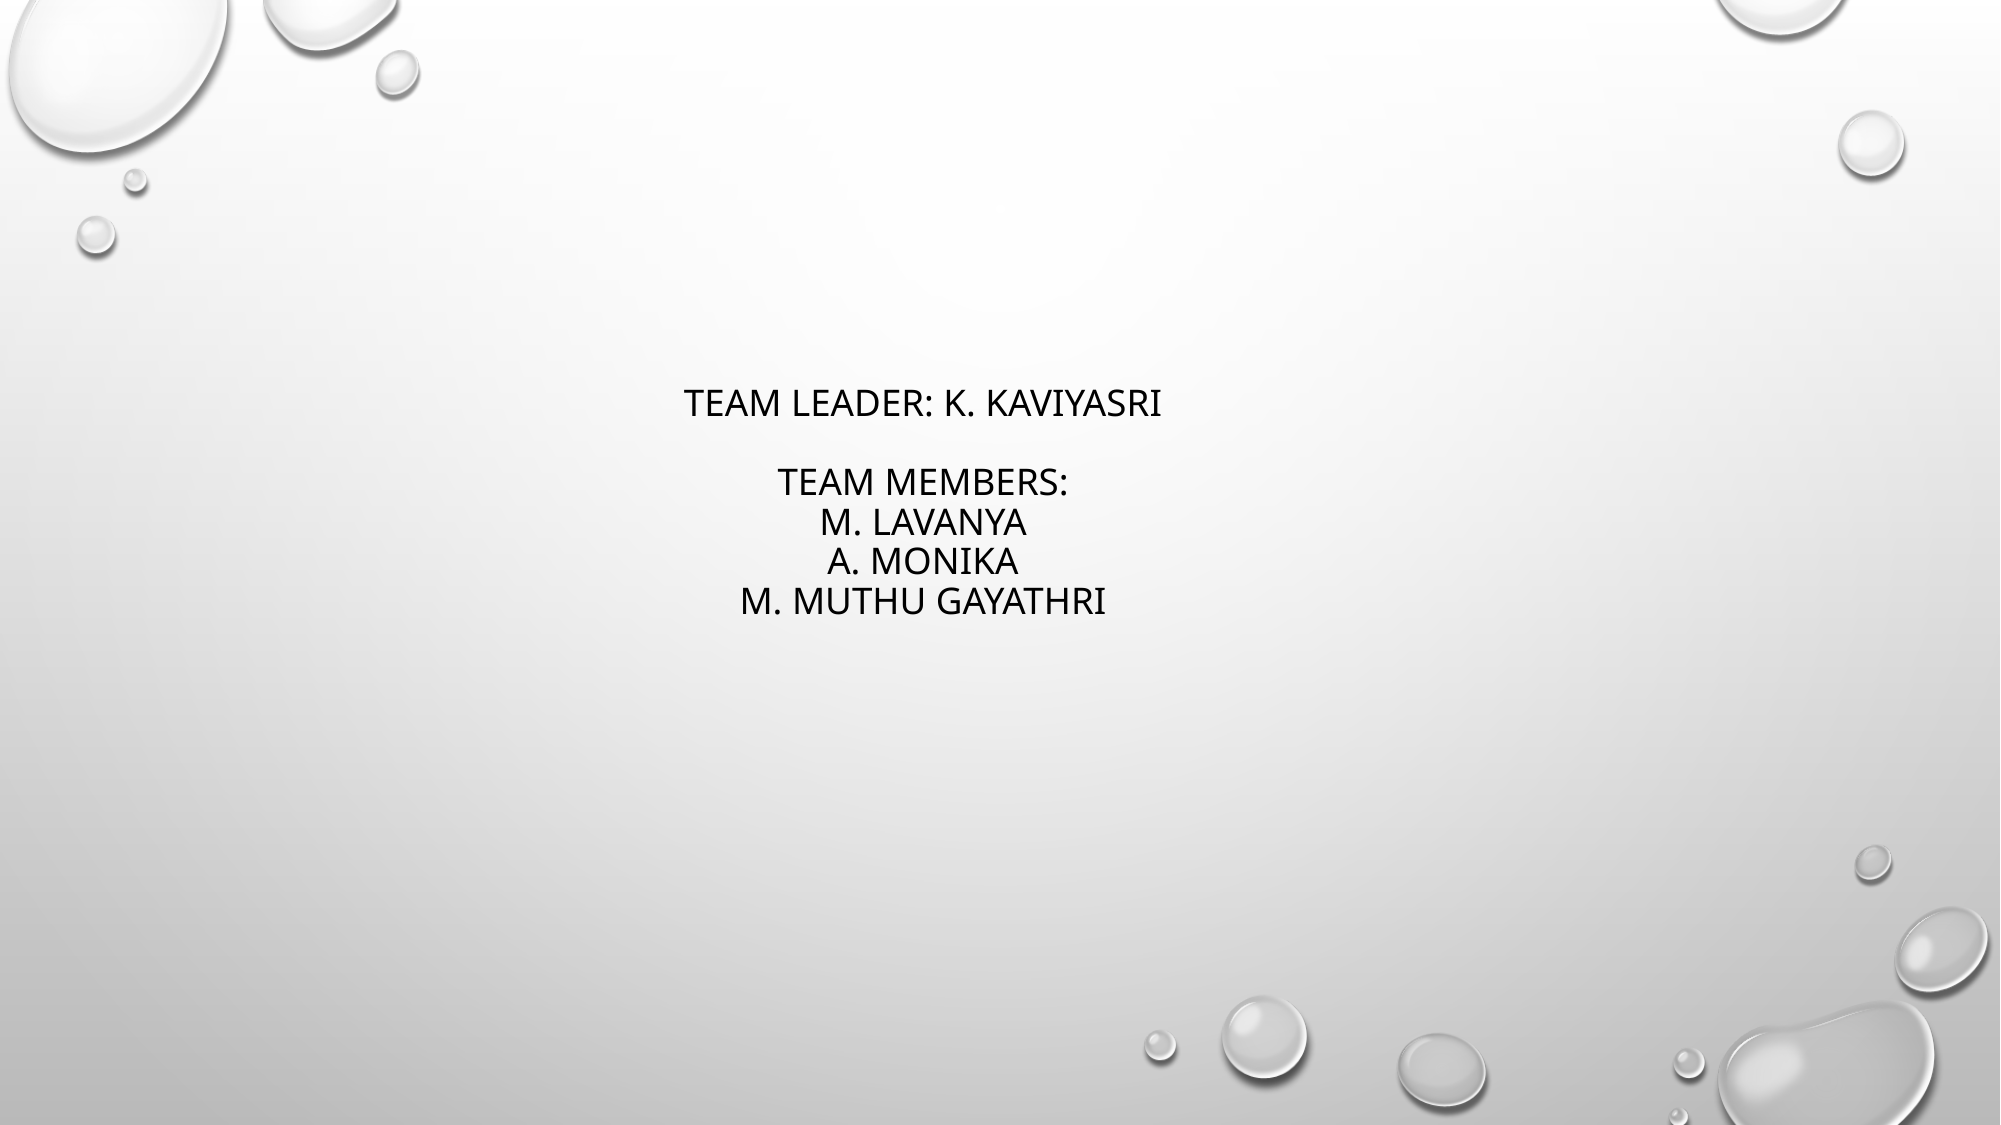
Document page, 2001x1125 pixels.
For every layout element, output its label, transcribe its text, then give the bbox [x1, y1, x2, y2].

title Team leader: k. kaviyasri team members: m. Lavanya a. monika m. muthu gayathri [13, 376, 1833, 631]
picture [0, 0, 2000, 1125]
